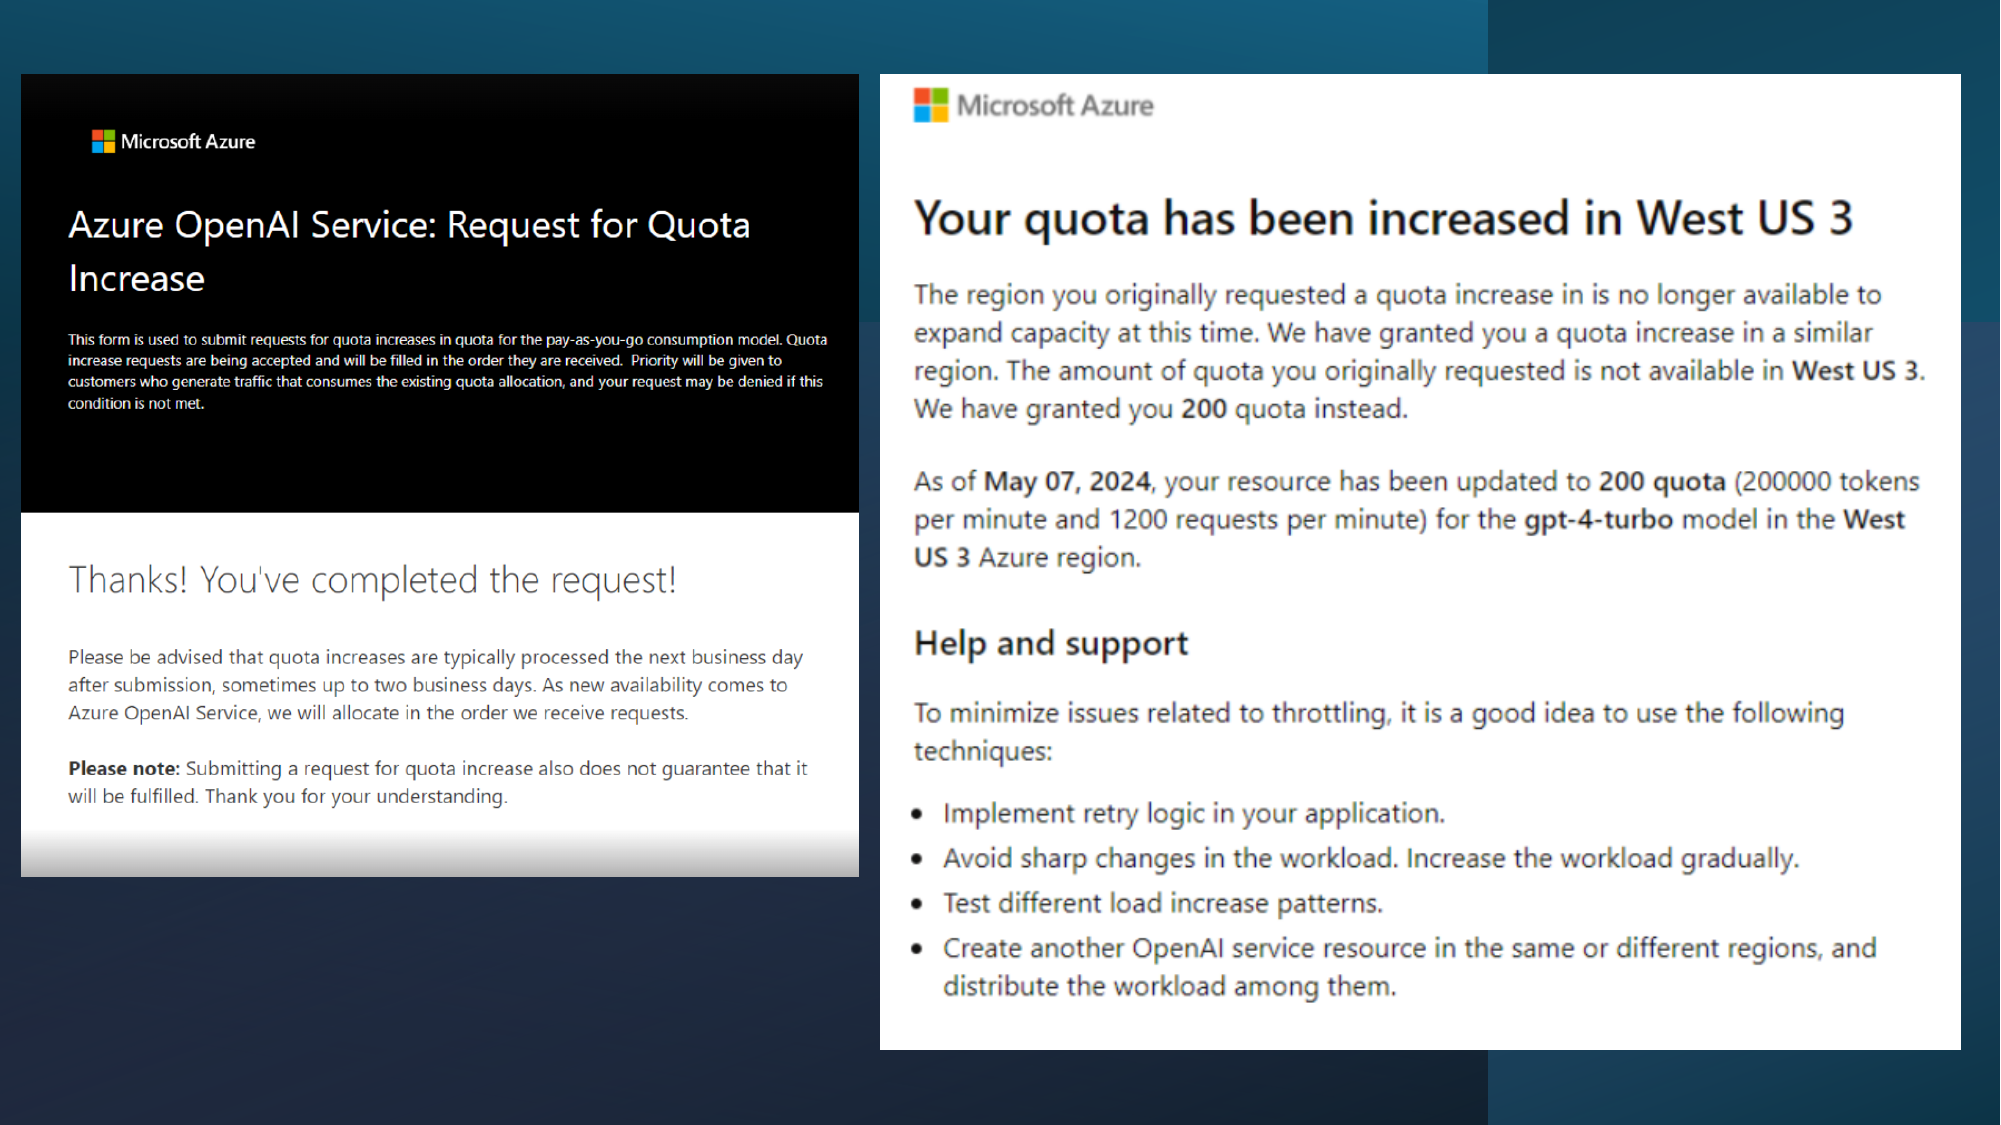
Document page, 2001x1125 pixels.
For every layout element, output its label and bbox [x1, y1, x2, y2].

text_box [1489, 0, 2000, 321]
text_box [0, 321, 2000, 1125]
picture [879, 74, 1961, 1051]
picture [20, 74, 860, 878]
text_box [0, 0, 1489, 321]
